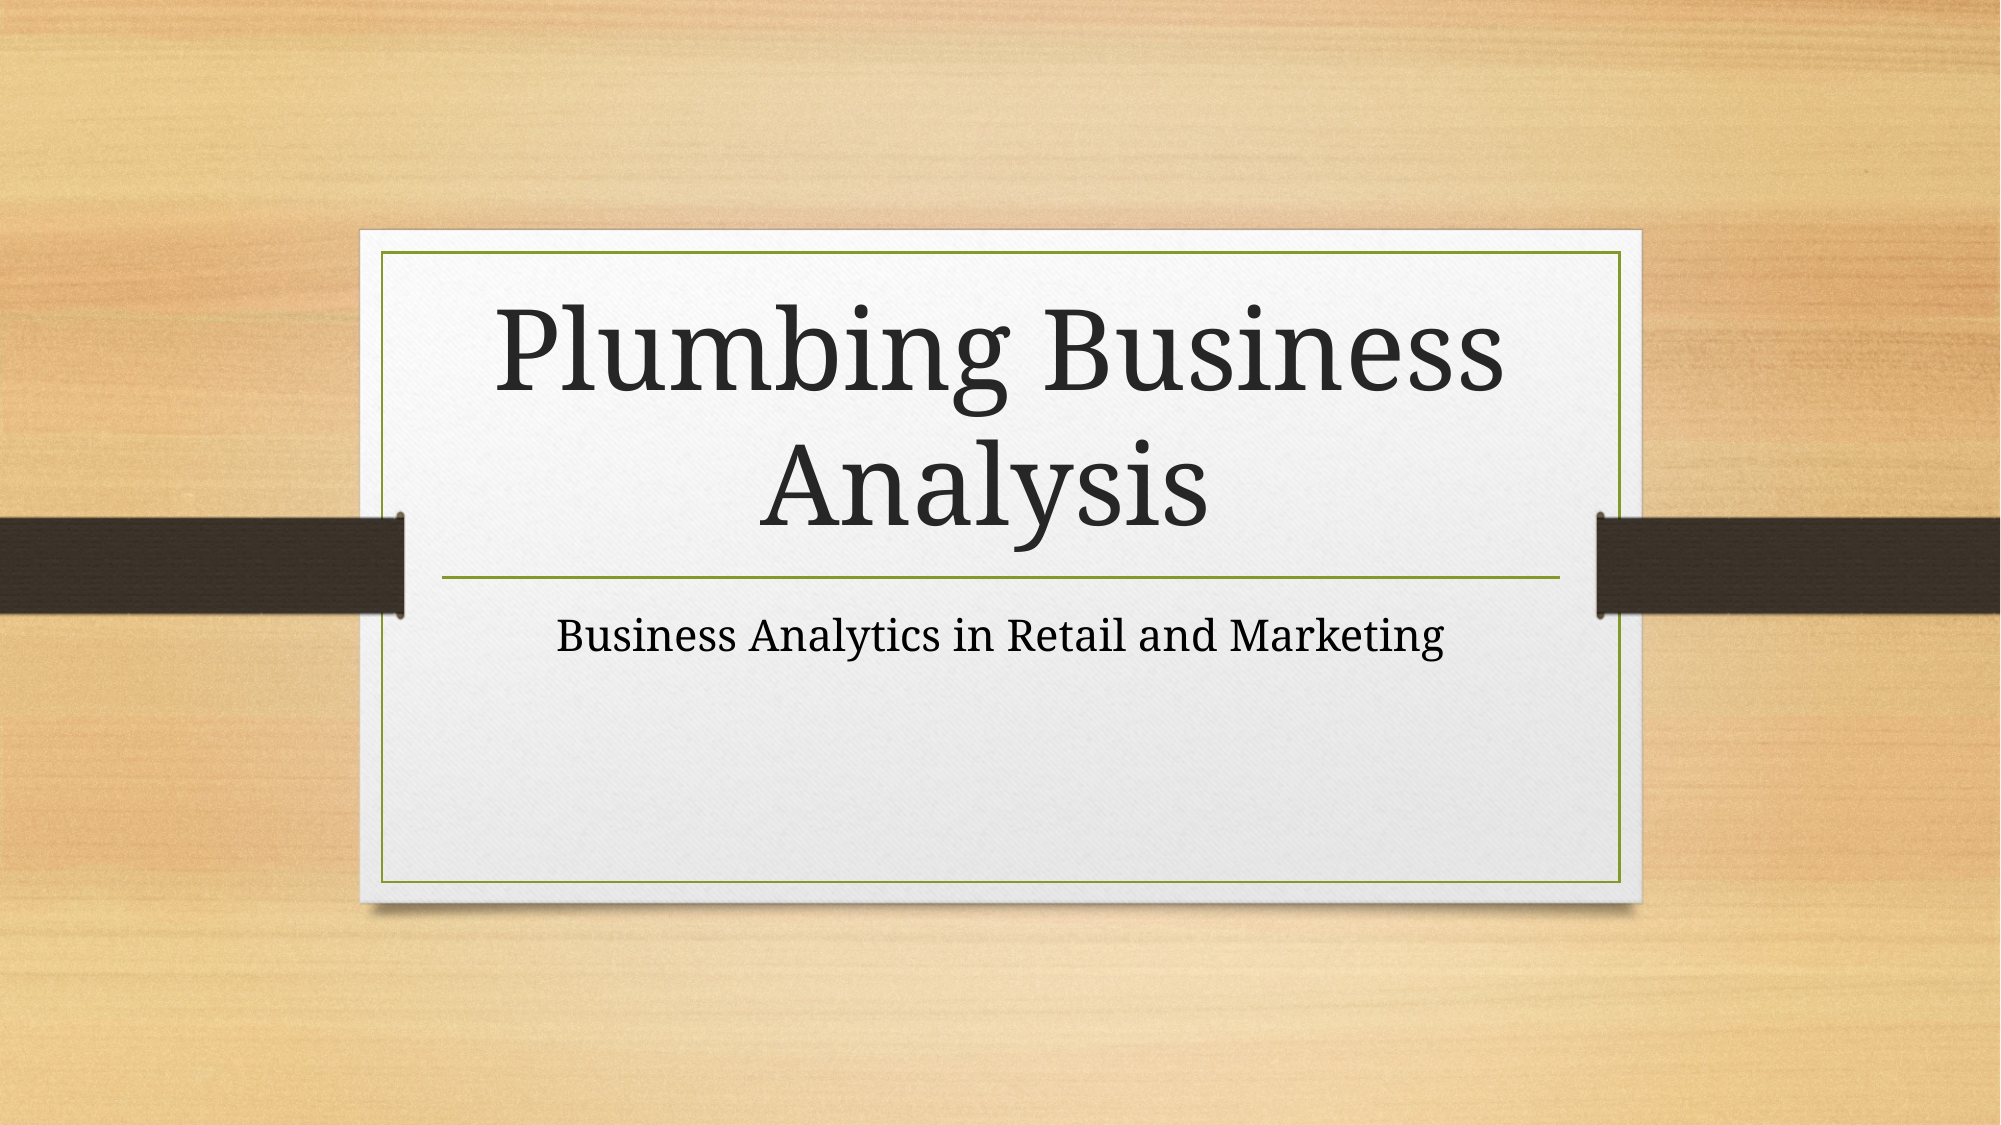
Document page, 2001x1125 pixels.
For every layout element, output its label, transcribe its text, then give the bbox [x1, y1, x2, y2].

title Plumbing Business Analysis [441, 306, 1560, 556]
subtitle Business Analytics in Retail and Marketing [441, 600, 1560, 817]
picture [0, 0, 2001, 1125]
